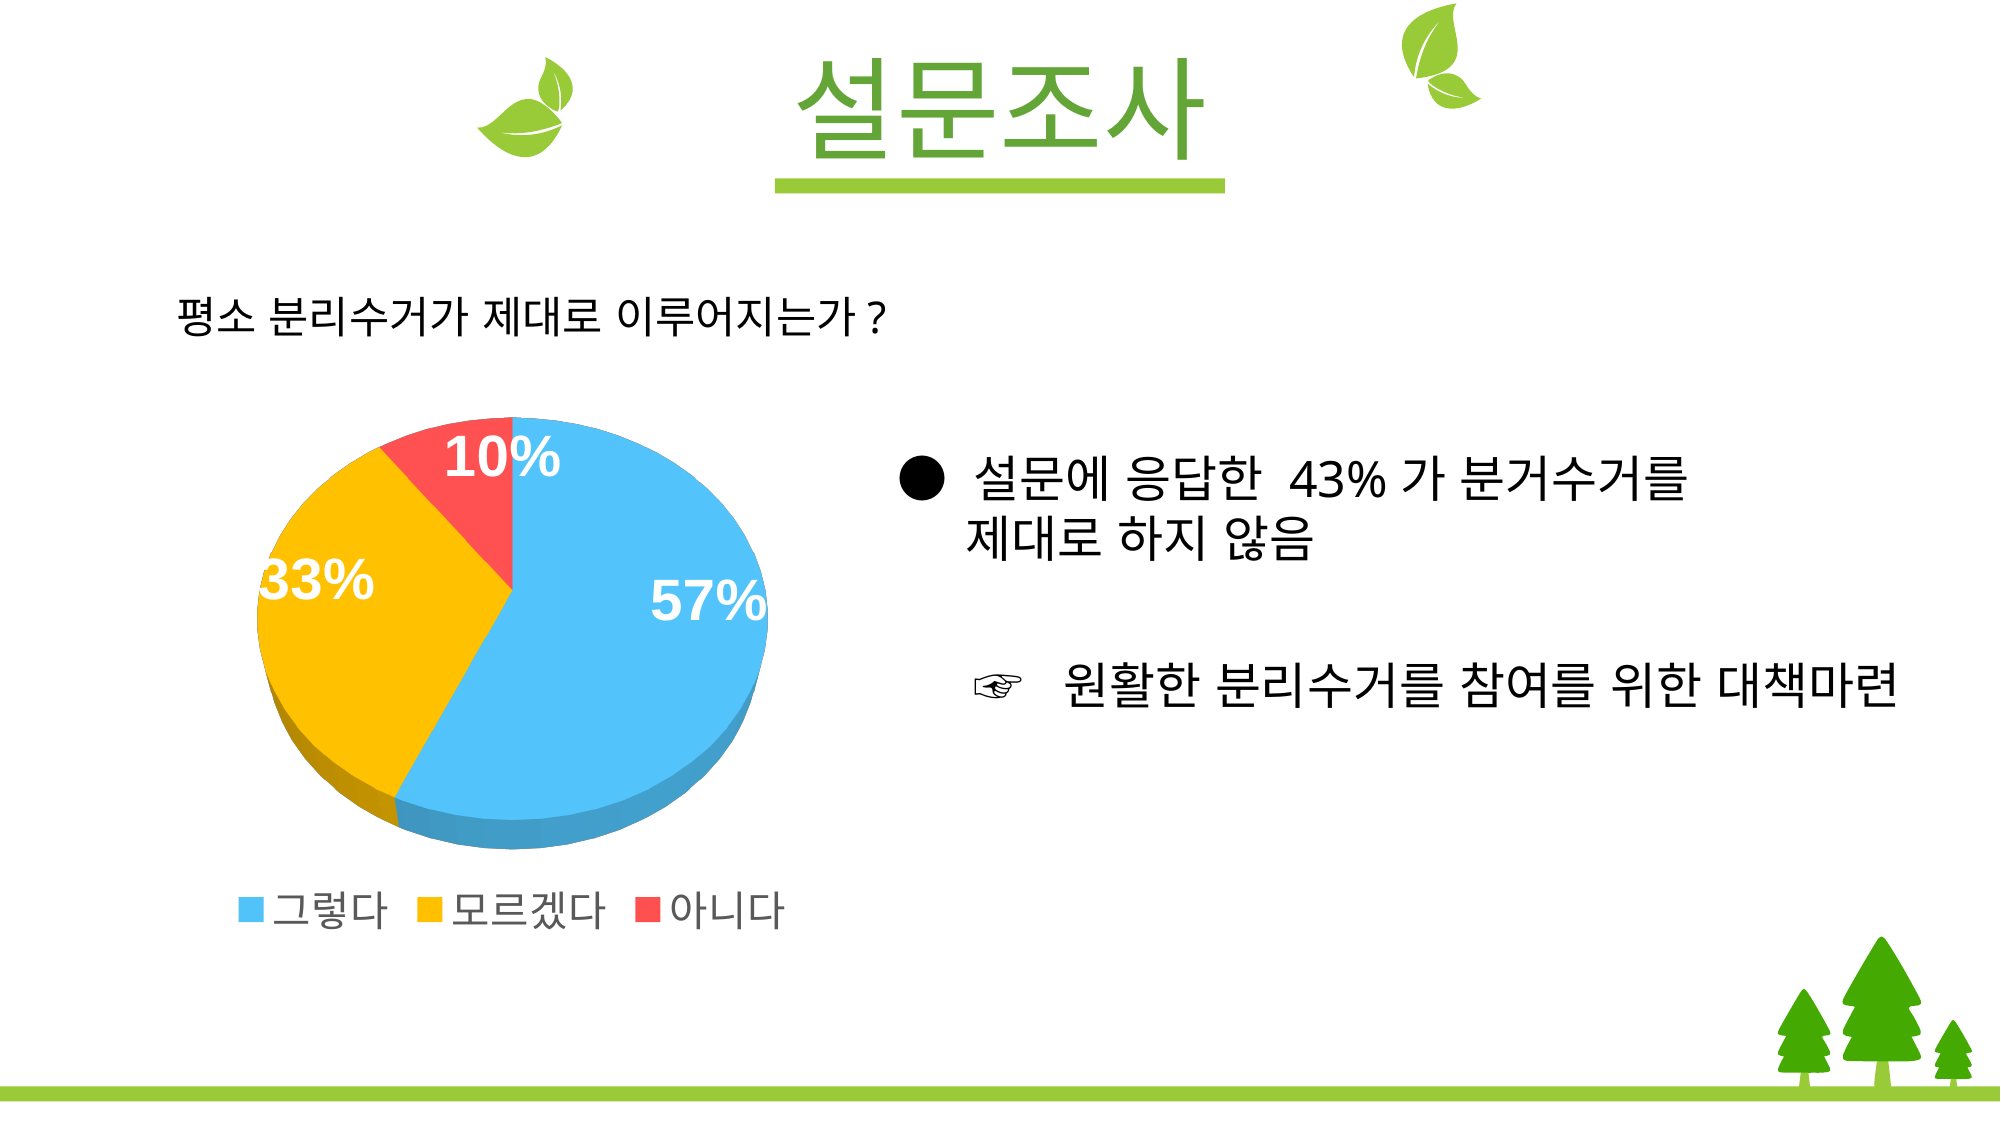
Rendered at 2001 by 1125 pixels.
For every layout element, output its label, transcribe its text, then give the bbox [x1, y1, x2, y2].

text_box 평소 분리수거가 제대로 이루어지는가? [161, 282, 902, 350]
text_box ☞ 원활한 분리수거를 참여를 위한 대책마련 [958, 647, 1917, 723]
list 설문조사 [50, 55, 1950, 175]
chart [82, 373, 944, 947]
text_box ● 설문에 응답한 43%가 분거수거를 제대로 하지 않음 [944, 439, 1719, 575]
